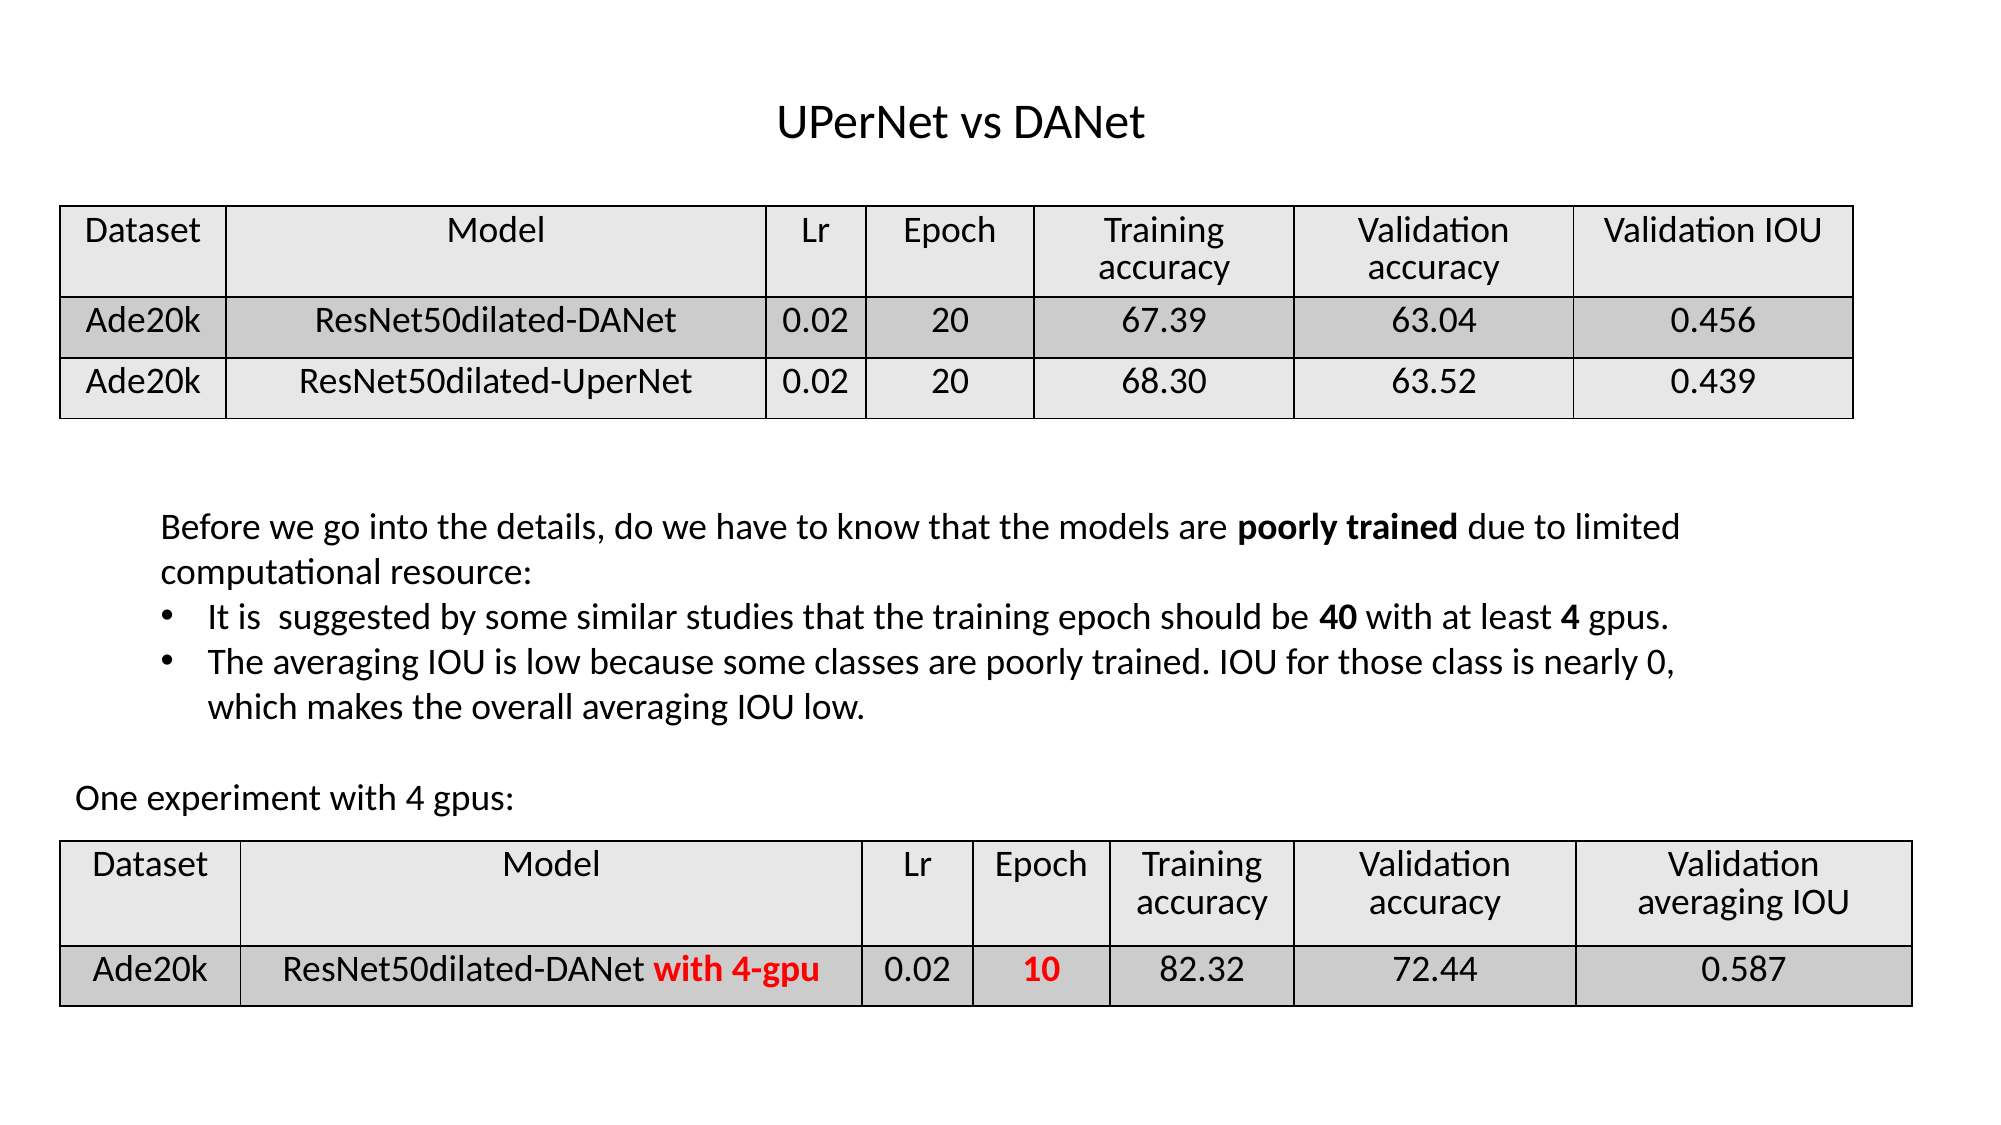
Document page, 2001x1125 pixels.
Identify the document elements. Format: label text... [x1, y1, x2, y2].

text_box One experiment with 4 gpus: [60, 765, 589, 826]
table_cell ResNet50dilated-UperNet [227, 359, 765, 418]
table_cell 67.39 [1035, 298, 1293, 357]
table_cell 63.04 [1295, 298, 1573, 357]
table_cell 20 [867, 359, 1033, 418]
table_header Training accuracy [1035, 207, 1293, 296]
table_header Validation accuracy [1295, 842, 1575, 945]
table_cell 82.32 [1111, 947, 1293, 1005]
table_header Validation averaging IOU [1577, 842, 1911, 945]
table_header Epoch [867, 207, 1033, 296]
table_cell 68.30 [1035, 359, 1293, 418]
table_cell Ade20k [61, 947, 240, 1005]
text_box Before we go into the details, do we have to know that the models are poorly trained due to limited computational resource: It is suggested by some similar studies that the training epoch should be 40 with at least 4 gpus. The averaging IOU is low because some classes are poorly trained. IOU for those class is nearly 0, which makes the overall averaging IOU low. [145, 494, 1777, 780]
table_cell 0.456 [1574, 298, 1852, 357]
table_cell ResNet50dilated-DANet with 4-gpu [241, 947, 861, 1005]
table_cell 72.44 [1295, 947, 1575, 1005]
table_header Dataset [61, 207, 225, 296]
table_cell ResNet50dilated-DANet [227, 298, 765, 357]
table_cell 0.02 [767, 298, 865, 357]
table_header Model [227, 207, 765, 296]
table_cell 20 [867, 298, 1033, 357]
table_cell 0.02 [767, 359, 865, 418]
table_cell 0.439 [1574, 359, 1852, 418]
table_header Training accuracy [1111, 842, 1293, 945]
table_header Dataset [61, 842, 240, 945]
table_header Lr [863, 842, 972, 945]
table_cell 63.52 [1295, 359, 1573, 418]
table_header Lr [767, 207, 865, 296]
table_cell Ade20k [61, 298, 225, 357]
text_box UPerNet vs DANet [328, 80, 1594, 156]
table_header Epoch [974, 842, 1109, 945]
table_header Validation IOU [1574, 207, 1852, 296]
table_header Validation accuracy [1295, 207, 1573, 296]
table_cell 0.02 [863, 947, 972, 1005]
table_cell Ade20k [61, 359, 225, 418]
table_cell 10 [974, 947, 1109, 1005]
table_header Model [241, 842, 861, 945]
table_cell 0.587 [1577, 947, 1911, 1005]
